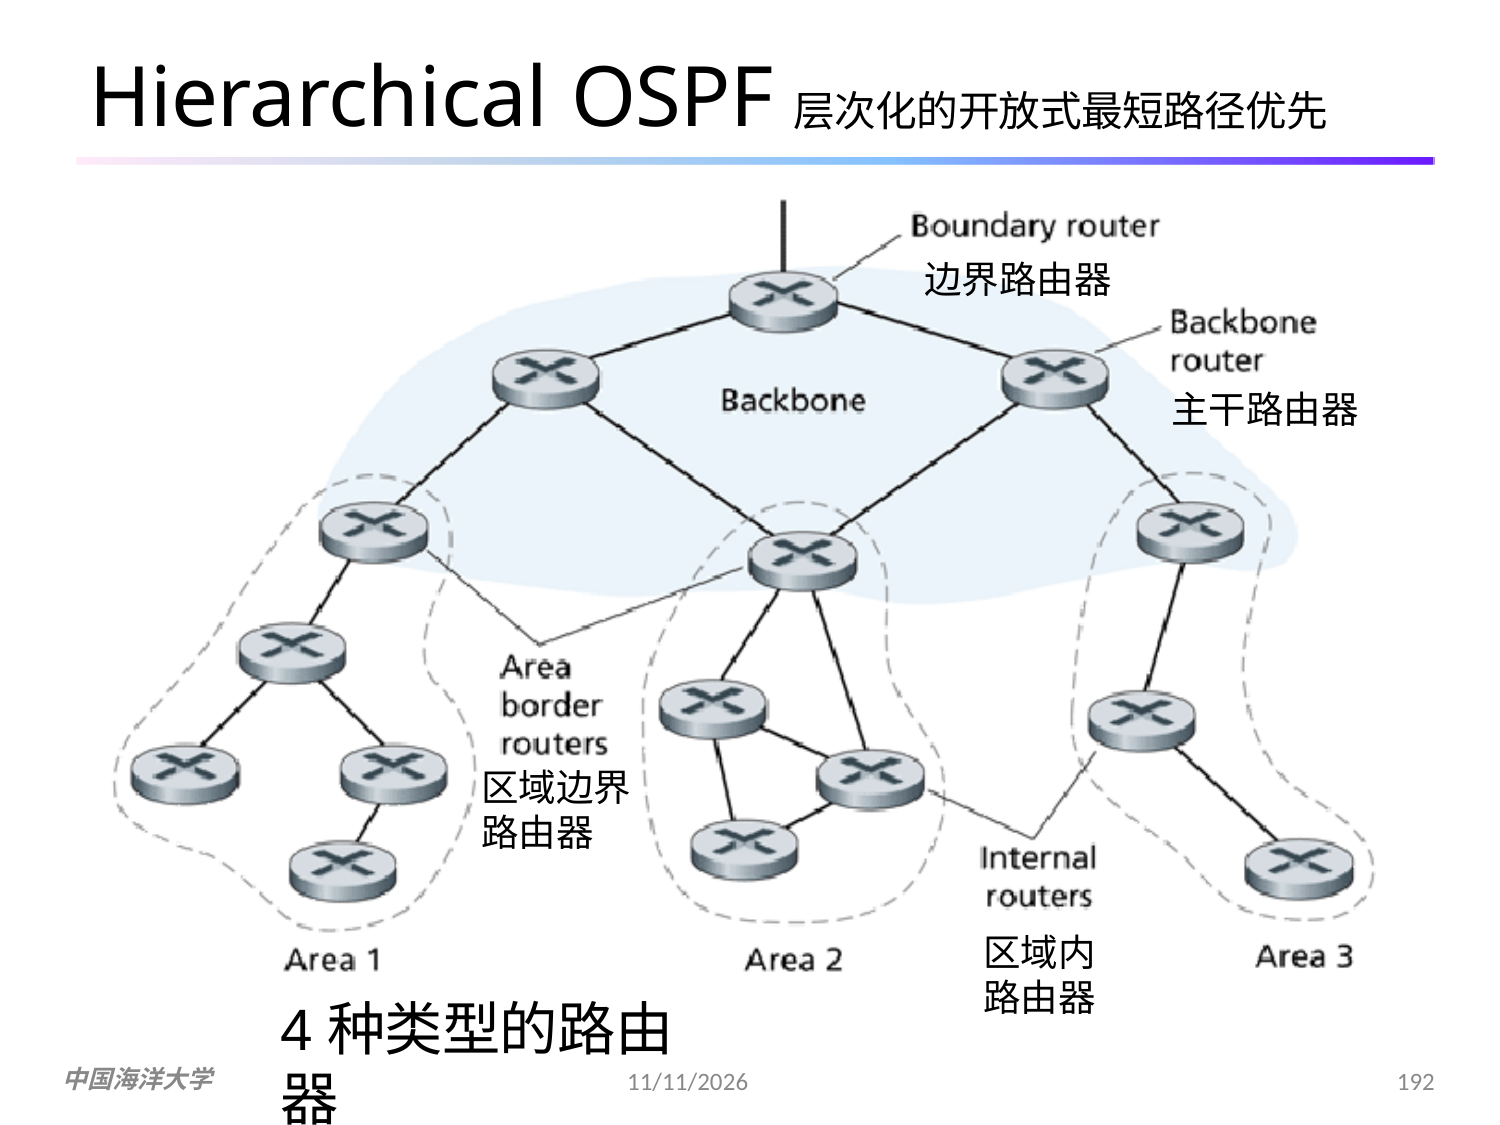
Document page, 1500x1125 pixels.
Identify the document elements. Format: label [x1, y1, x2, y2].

picture [76, 156, 1435, 165]
title [41, 42, 1366, 149]
text_box [100, 191, 1381, 1064]
